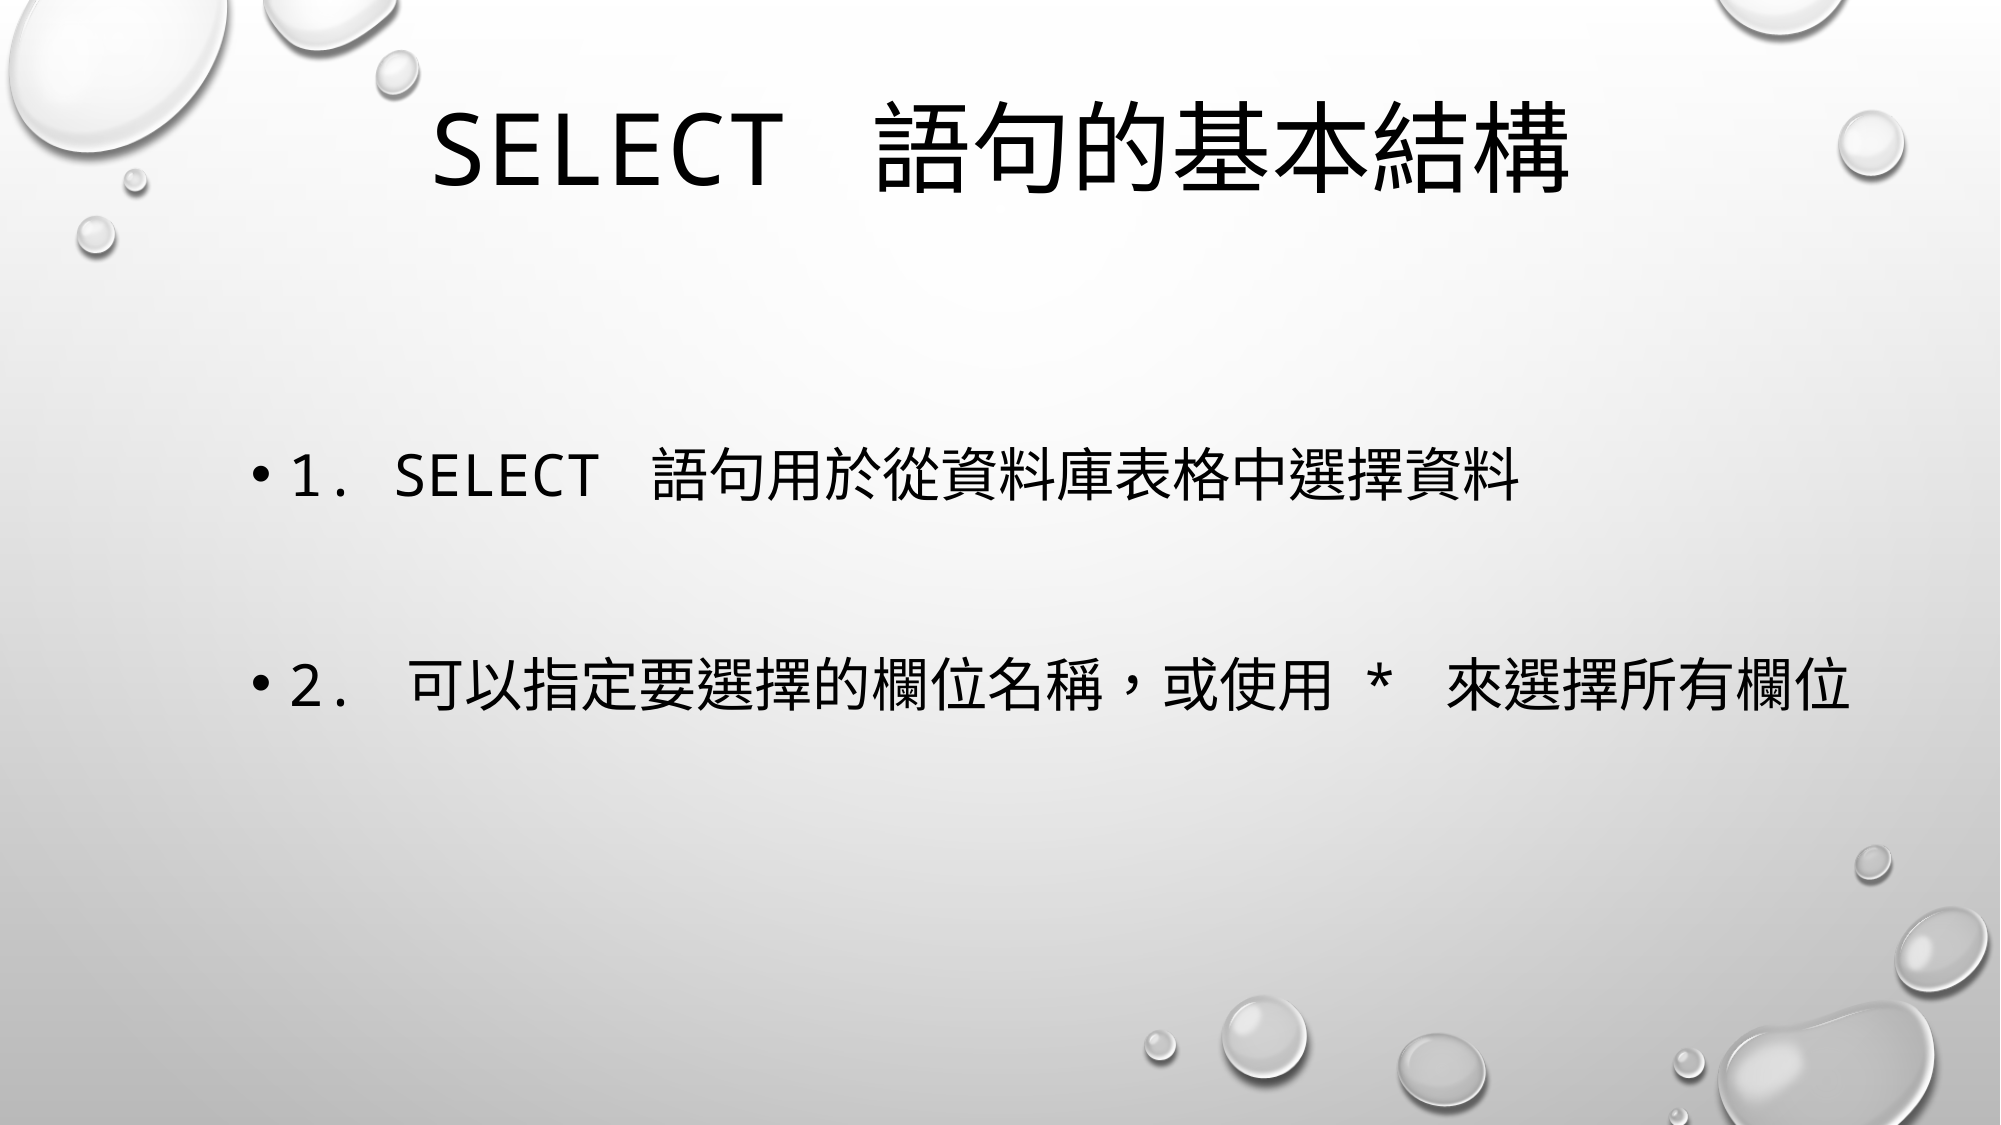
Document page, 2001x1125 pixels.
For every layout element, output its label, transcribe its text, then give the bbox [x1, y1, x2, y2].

picture [0, 0, 2000, 1125]
title SELECT 語句的基本結構 [149, 22, 1851, 285]
list 1. SELECT 語句用於從資料庫表格中選擇資料 2. 可以指定要選擇的欄位名稱，或使用 * 來選擇所有欄位 [235, 416, 2000, 535]
